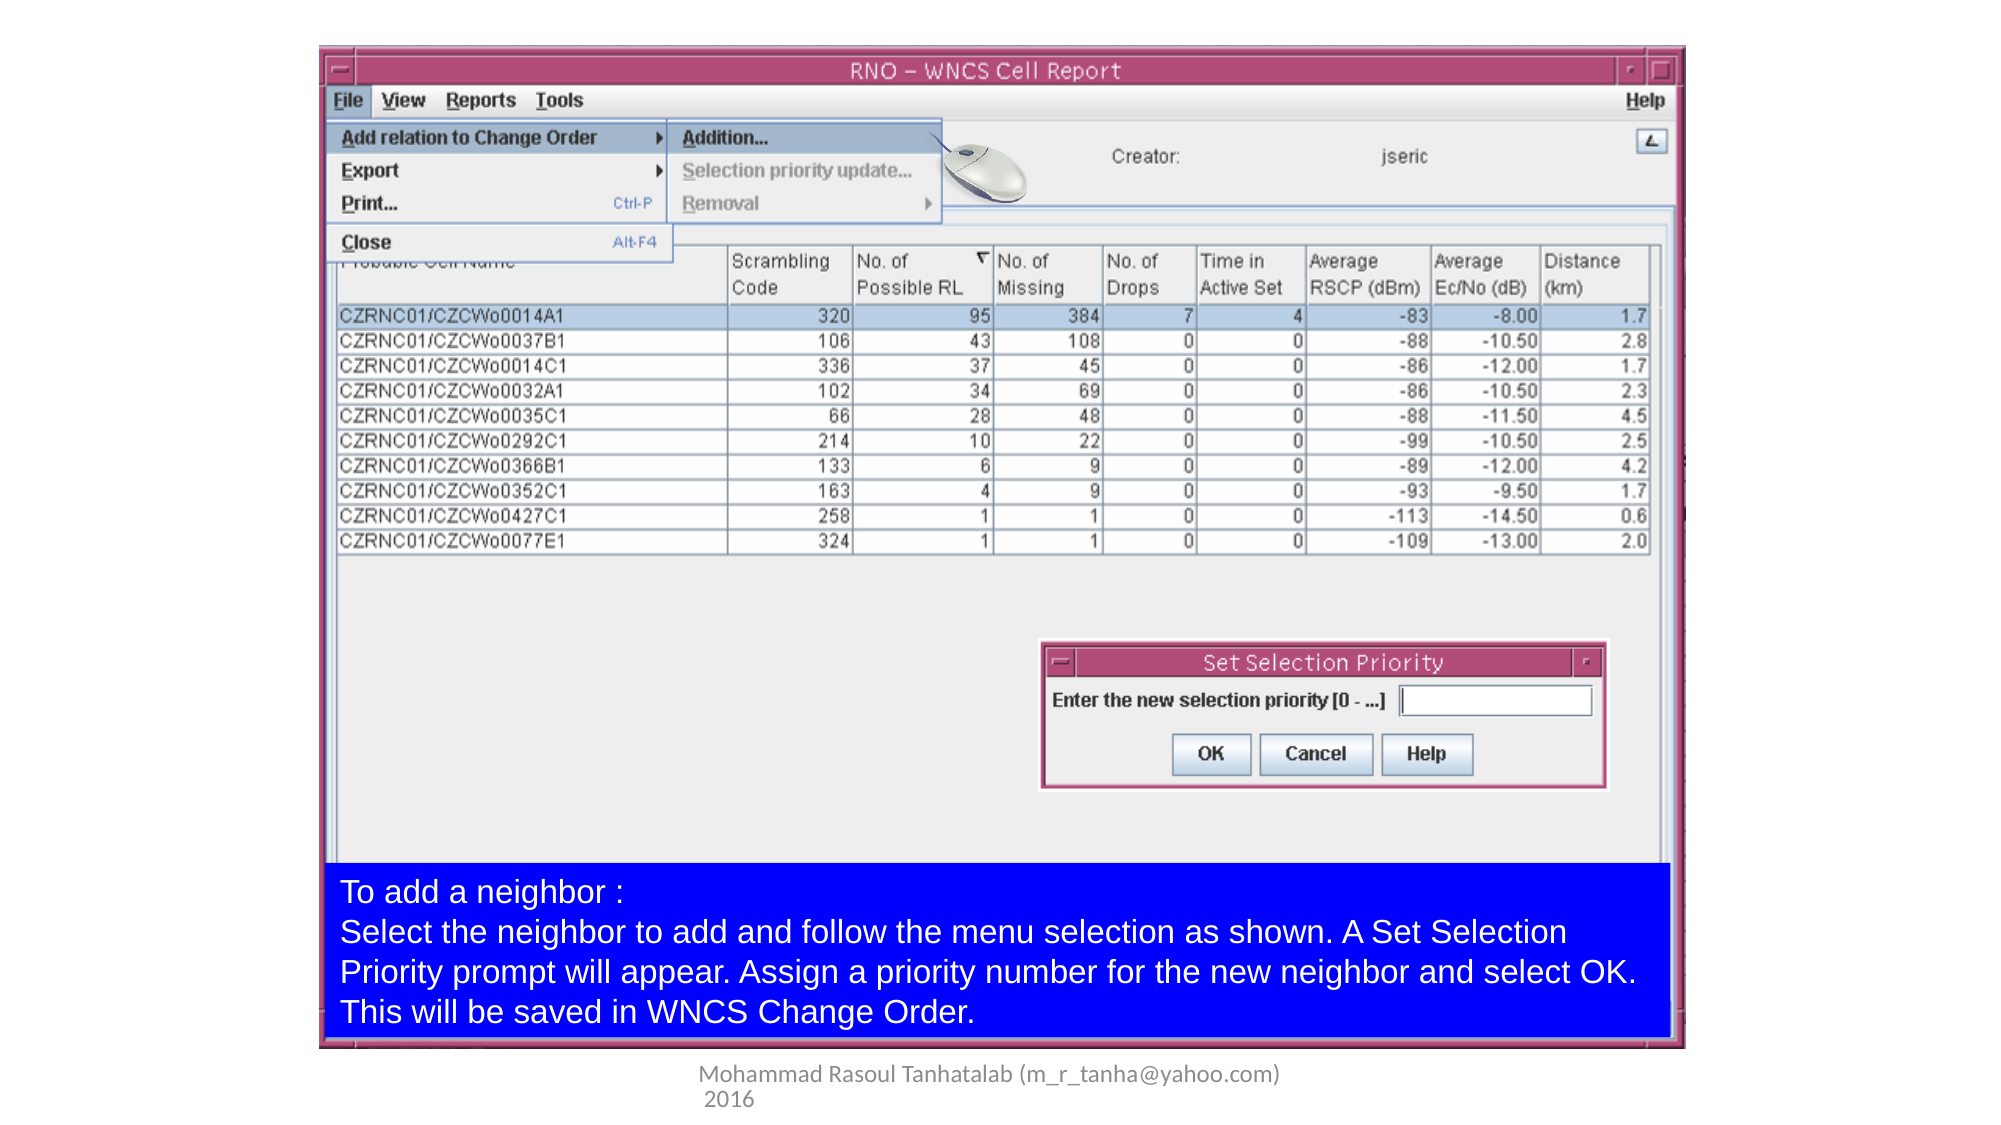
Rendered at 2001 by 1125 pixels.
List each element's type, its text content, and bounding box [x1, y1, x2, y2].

picture [318, 45, 1687, 1050]
footer Mohammad Rasoul Tanhatalab (m_r_tanha@yahoo.com) 2016 [683, 1057, 1317, 1103]
